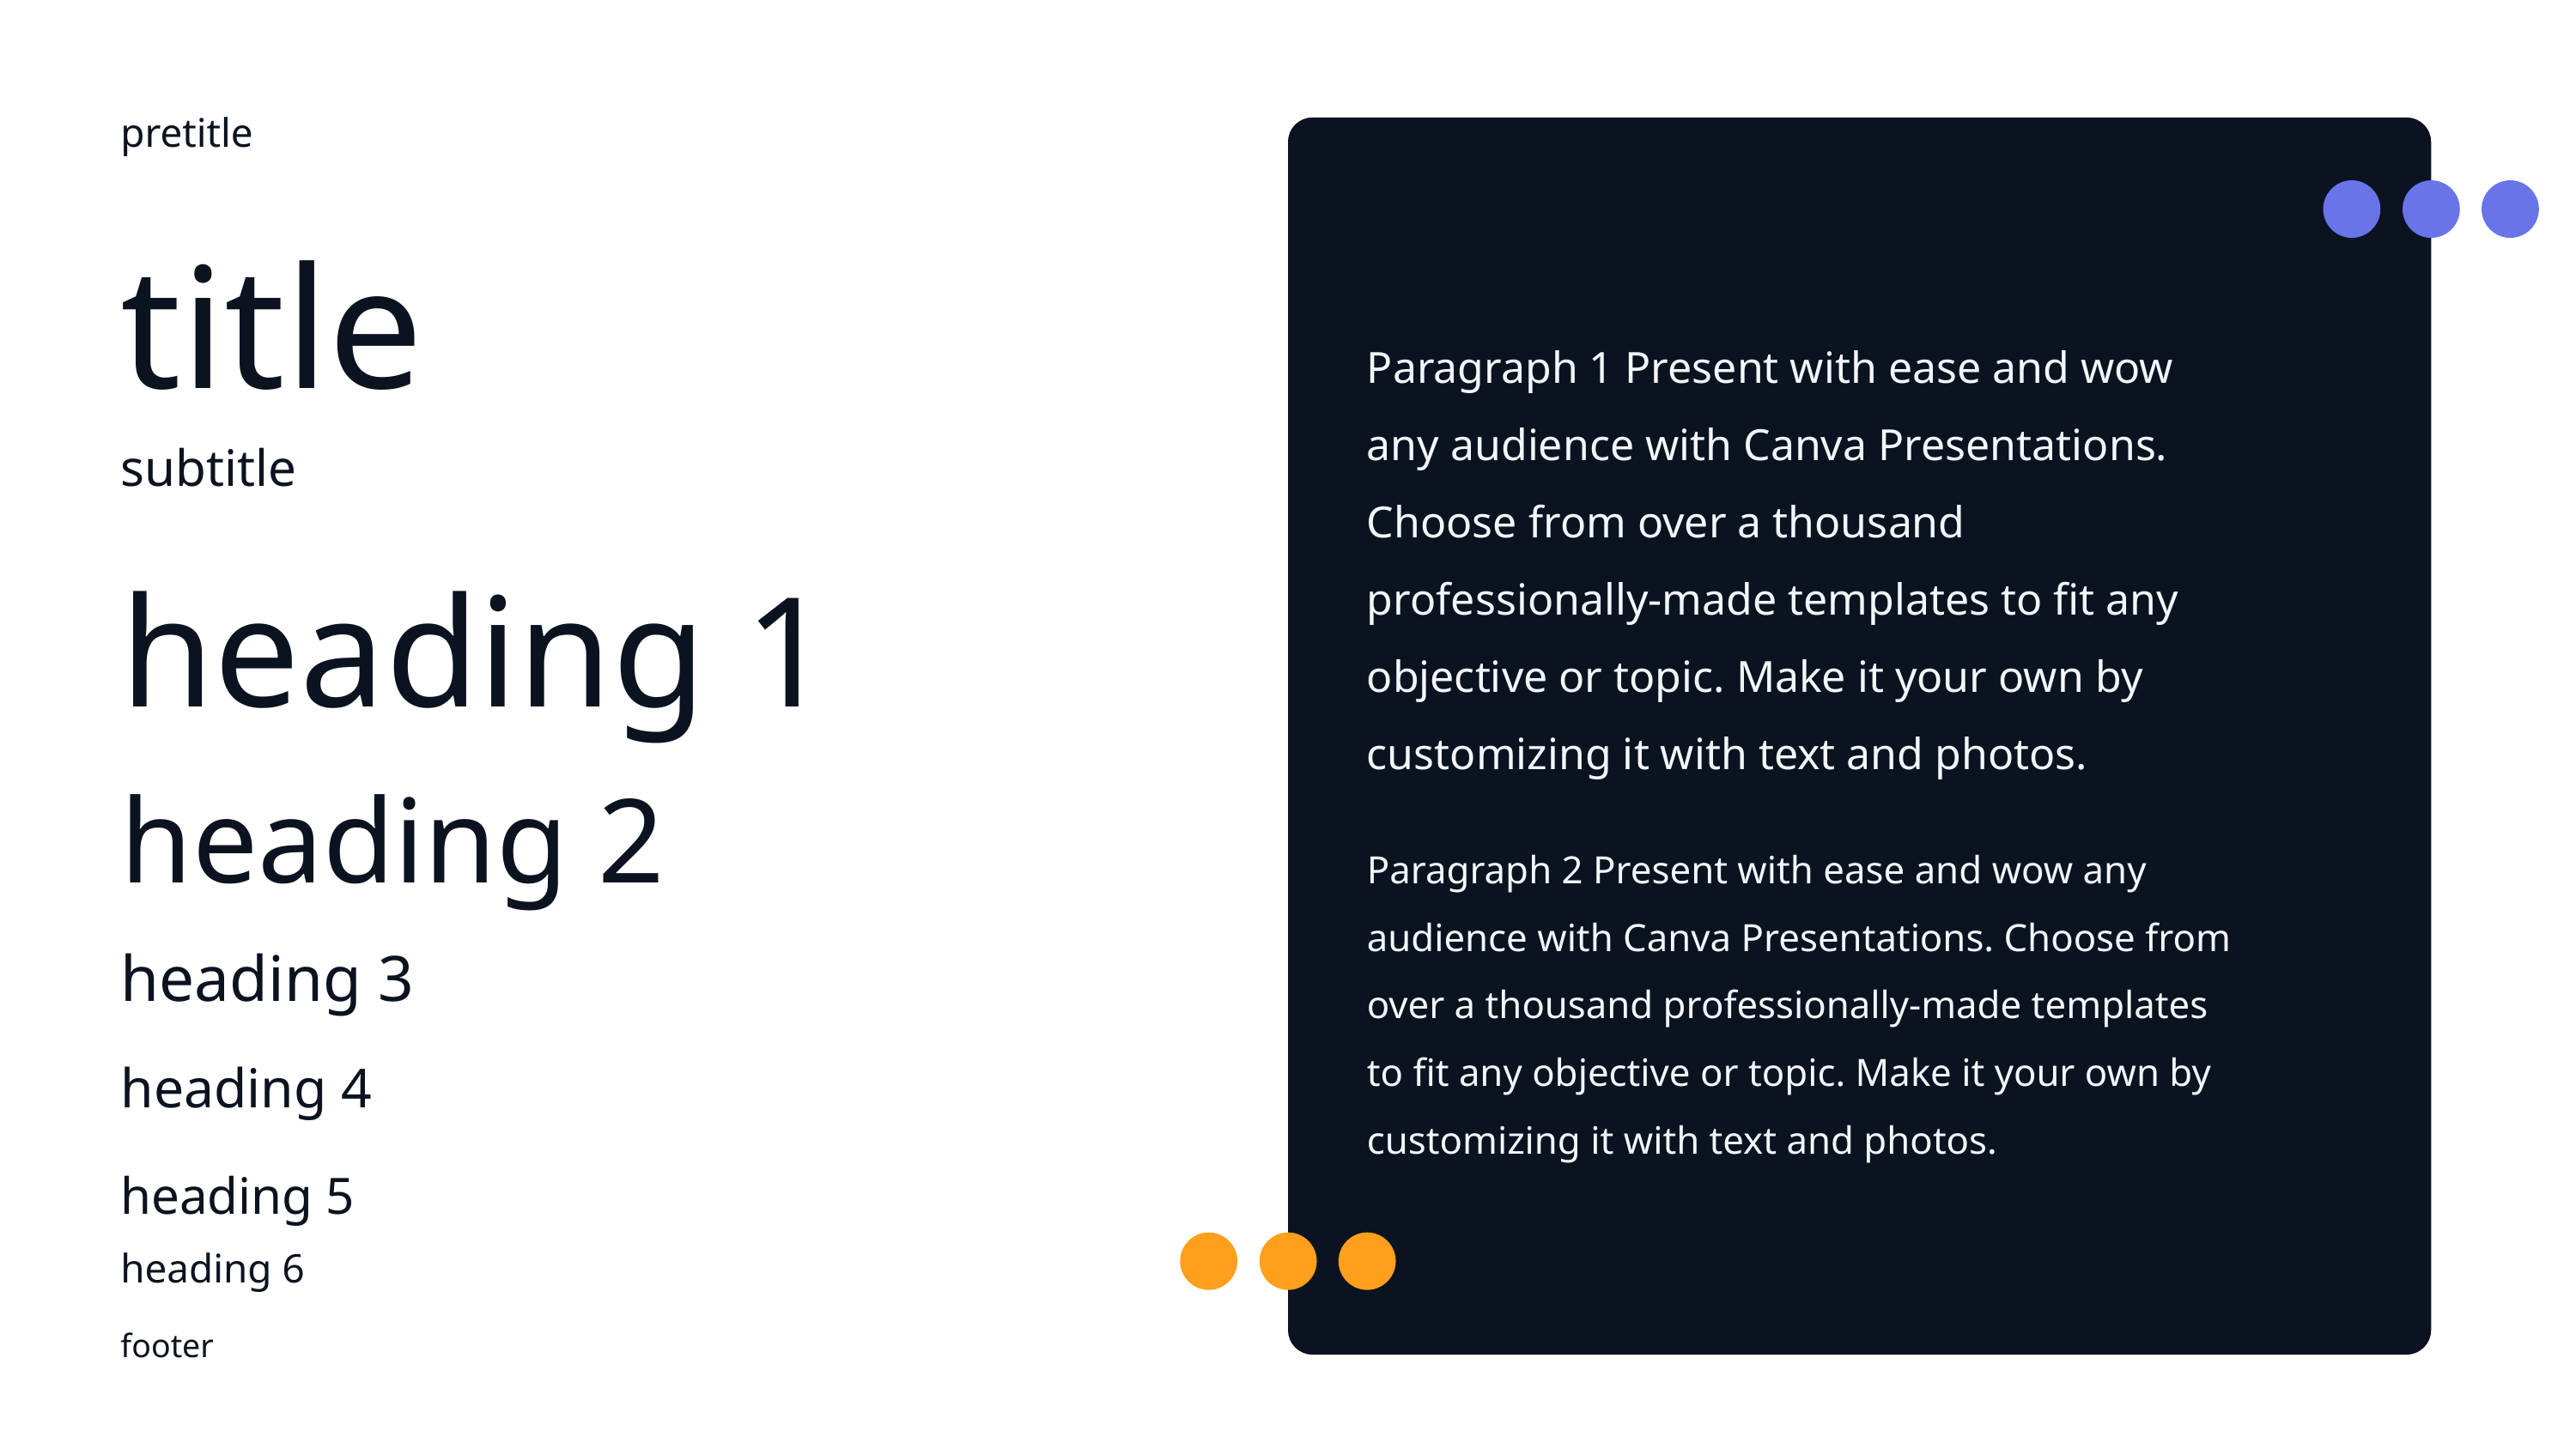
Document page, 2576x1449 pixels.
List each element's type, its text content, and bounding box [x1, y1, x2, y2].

text_box heading 4 [120, 1034, 1094, 1119]
text_box heading 6 [120, 1229, 1094, 1291]
text_box footer [120, 1313, 1094, 1364]
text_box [1259, 1232, 1317, 1290]
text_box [2323, 179, 2381, 239]
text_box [2402, 179, 2460, 239]
text_box heading 2 [120, 739, 1094, 906]
text_box pretitle [120, 88, 1094, 155]
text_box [1287, 96, 2432, 1355]
text_box heading 1 [120, 518, 1094, 738]
text_box subtitle [120, 422, 1094, 497]
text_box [1338, 1232, 1396, 1290]
text_box heading 3 [120, 908, 1094, 1014]
text_box heading 5 [120, 1146, 1094, 1225]
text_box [2481, 179, 2540, 239]
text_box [1180, 1232, 1238, 1290]
text_box title [120, 180, 1094, 422]
